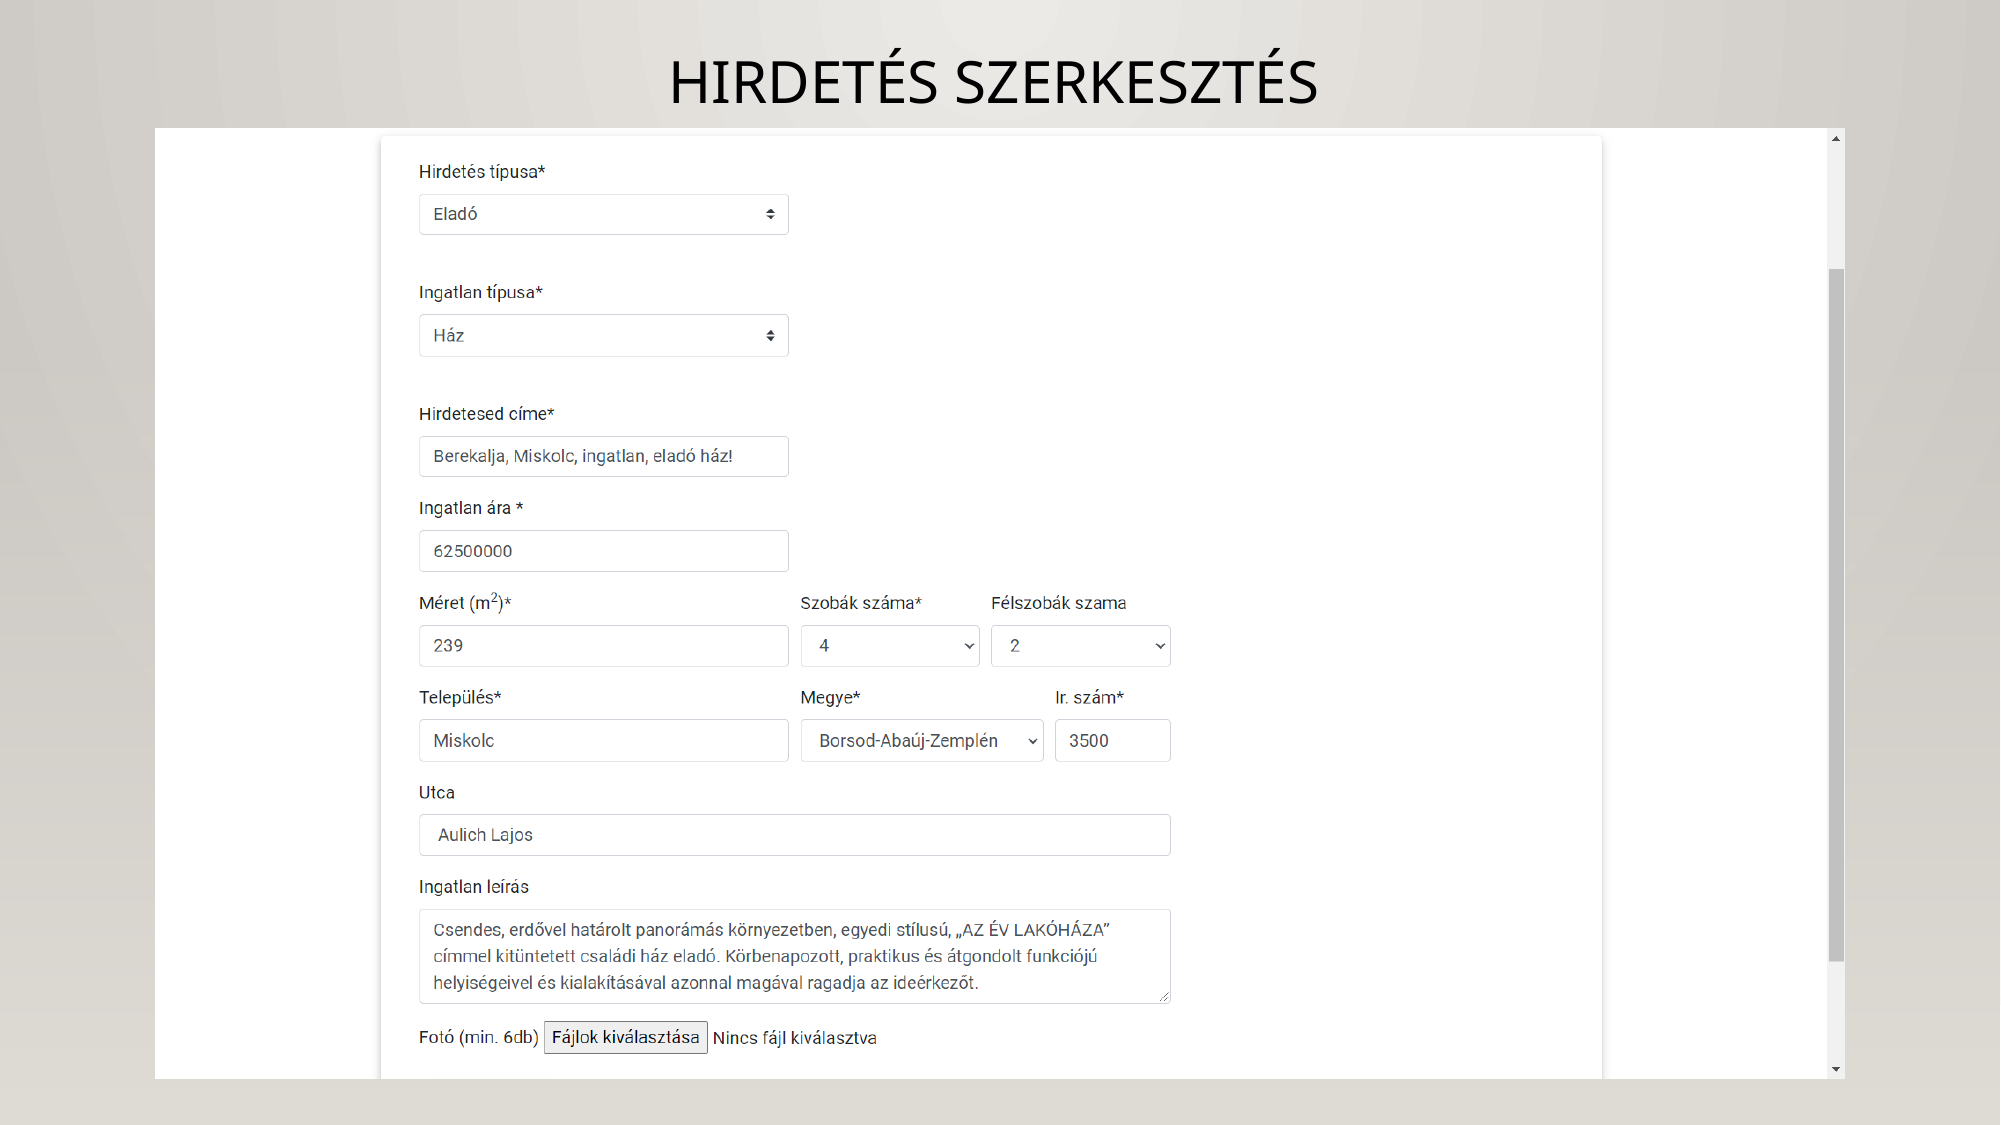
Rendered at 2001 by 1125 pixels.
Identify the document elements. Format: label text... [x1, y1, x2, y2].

text_box [0, 330, 2000, 1125]
text_box Hirdetés szerkesztés [653, 46, 1845, 128]
picture [155, 128, 1845, 1079]
text_box [0, 0, 2000, 330]
